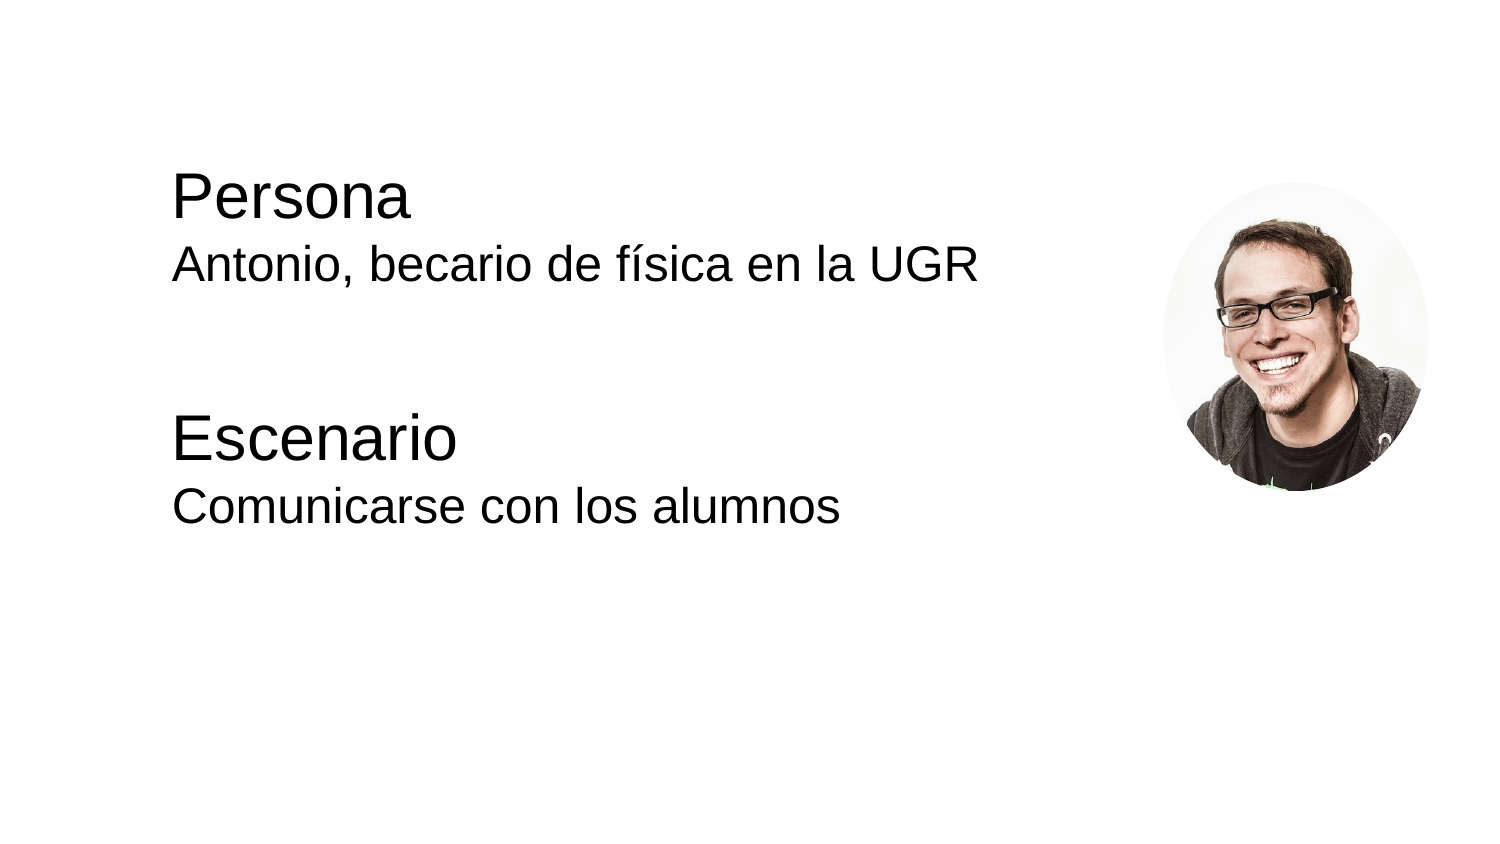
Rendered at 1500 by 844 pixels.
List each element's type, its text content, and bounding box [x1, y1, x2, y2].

text_box Escenario Comunicarse con los alumnos [156, 380, 1157, 486]
text_box Persona Antonio, becario de física en la UGR [156, 139, 1188, 244]
picture [1162, 182, 1429, 492]
